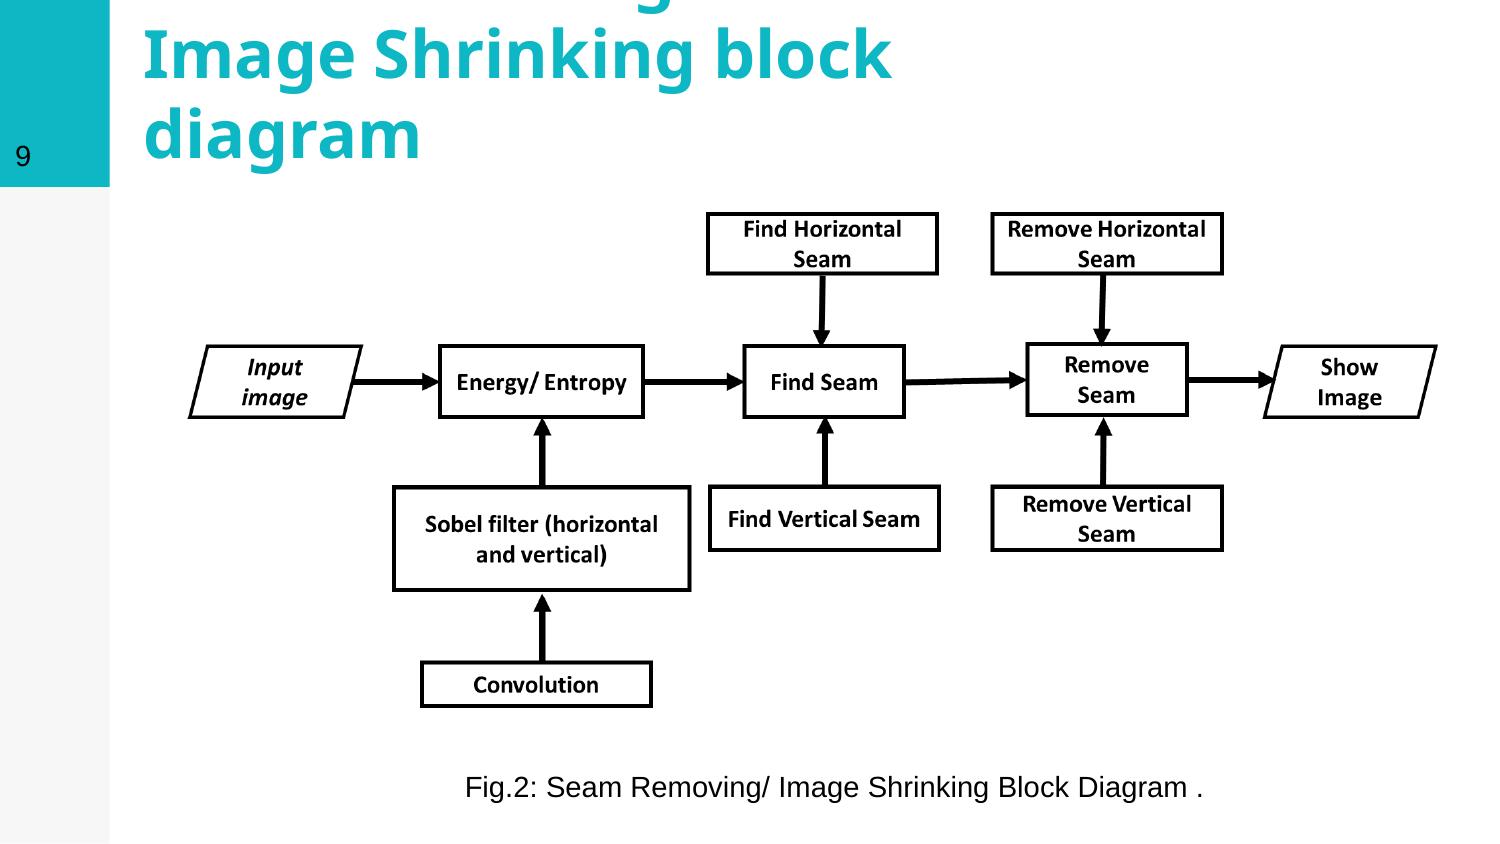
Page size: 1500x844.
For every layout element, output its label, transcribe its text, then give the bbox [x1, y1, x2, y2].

picture [187, 203, 1439, 715]
title Seam Removing/ Image Shrinking block diagram [128, 0, 934, 187]
text_box Fig.2: Seam Removing/ Image Shrinking Block Diagram . [439, 760, 1231, 811]
slide_number 9 [0, 0, 110, 187]
